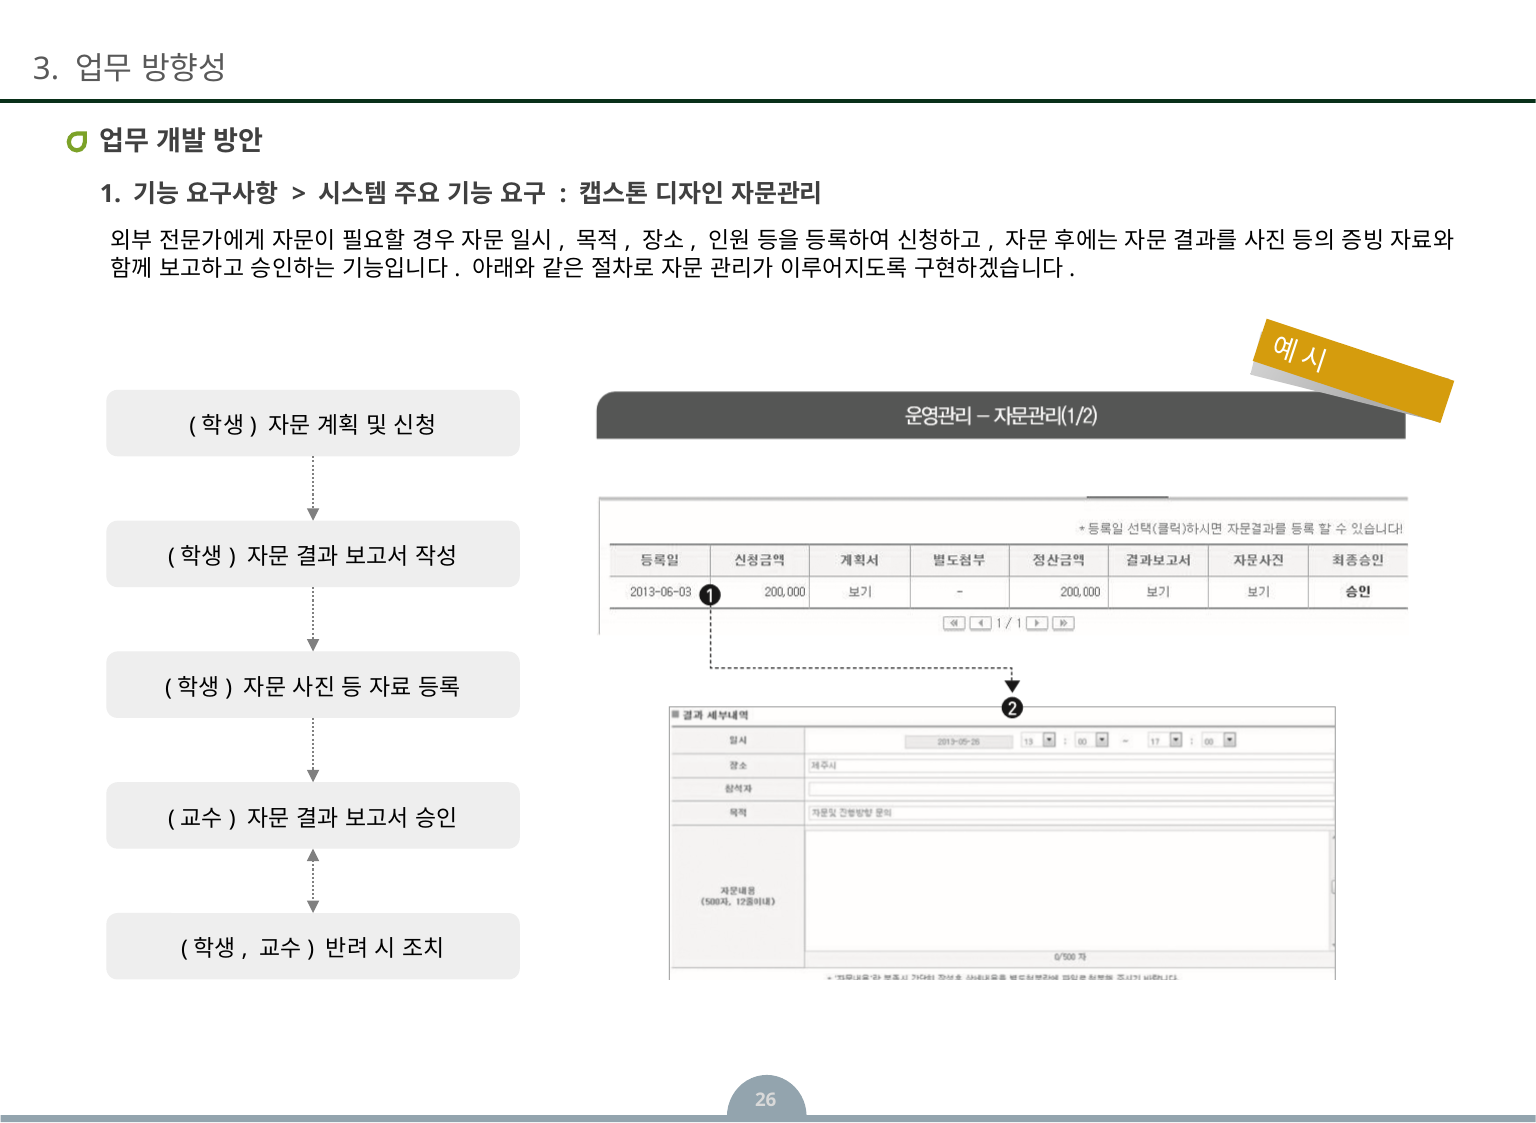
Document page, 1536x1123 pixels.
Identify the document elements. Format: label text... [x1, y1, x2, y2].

text_box (학생, 교수) 반려 시 조치 [106, 912, 520, 980]
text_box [1252, 348, 1453, 400]
text_box (교수) 자문 결과 보고서 승인 [106, 782, 520, 849]
title 업무 개발 방안 [99, 123, 1534, 157]
picture [587, 379, 1422, 980]
text_box 1. 기능 요구사항 > 시스템 주요 기능 요구 : 캡스톤 디자인 자문관리 [100, 177, 861, 208]
text_box (학생) 자문 사진 등 자료 등록 [106, 651, 520, 718]
text_box 외부 전문가에게 자문이 필요할 경우 자문 일시, 목적, 장소, 인원 등을 등록하여 신청하고, 자문 후에는 자문 결과를 사진 등의 증빙 자료와 함께 보고하고 승인하는 기능입니다. 아래와 같은 절차로 자문 관리가 이루어지도록 구현하겠습니다. [95, 218, 1485, 334]
text_box (학생) 자문 결과 보고서 작성 [106, 520, 520, 588]
text_box (학생) 자문 계획 및 신청 [106, 389, 520, 457]
